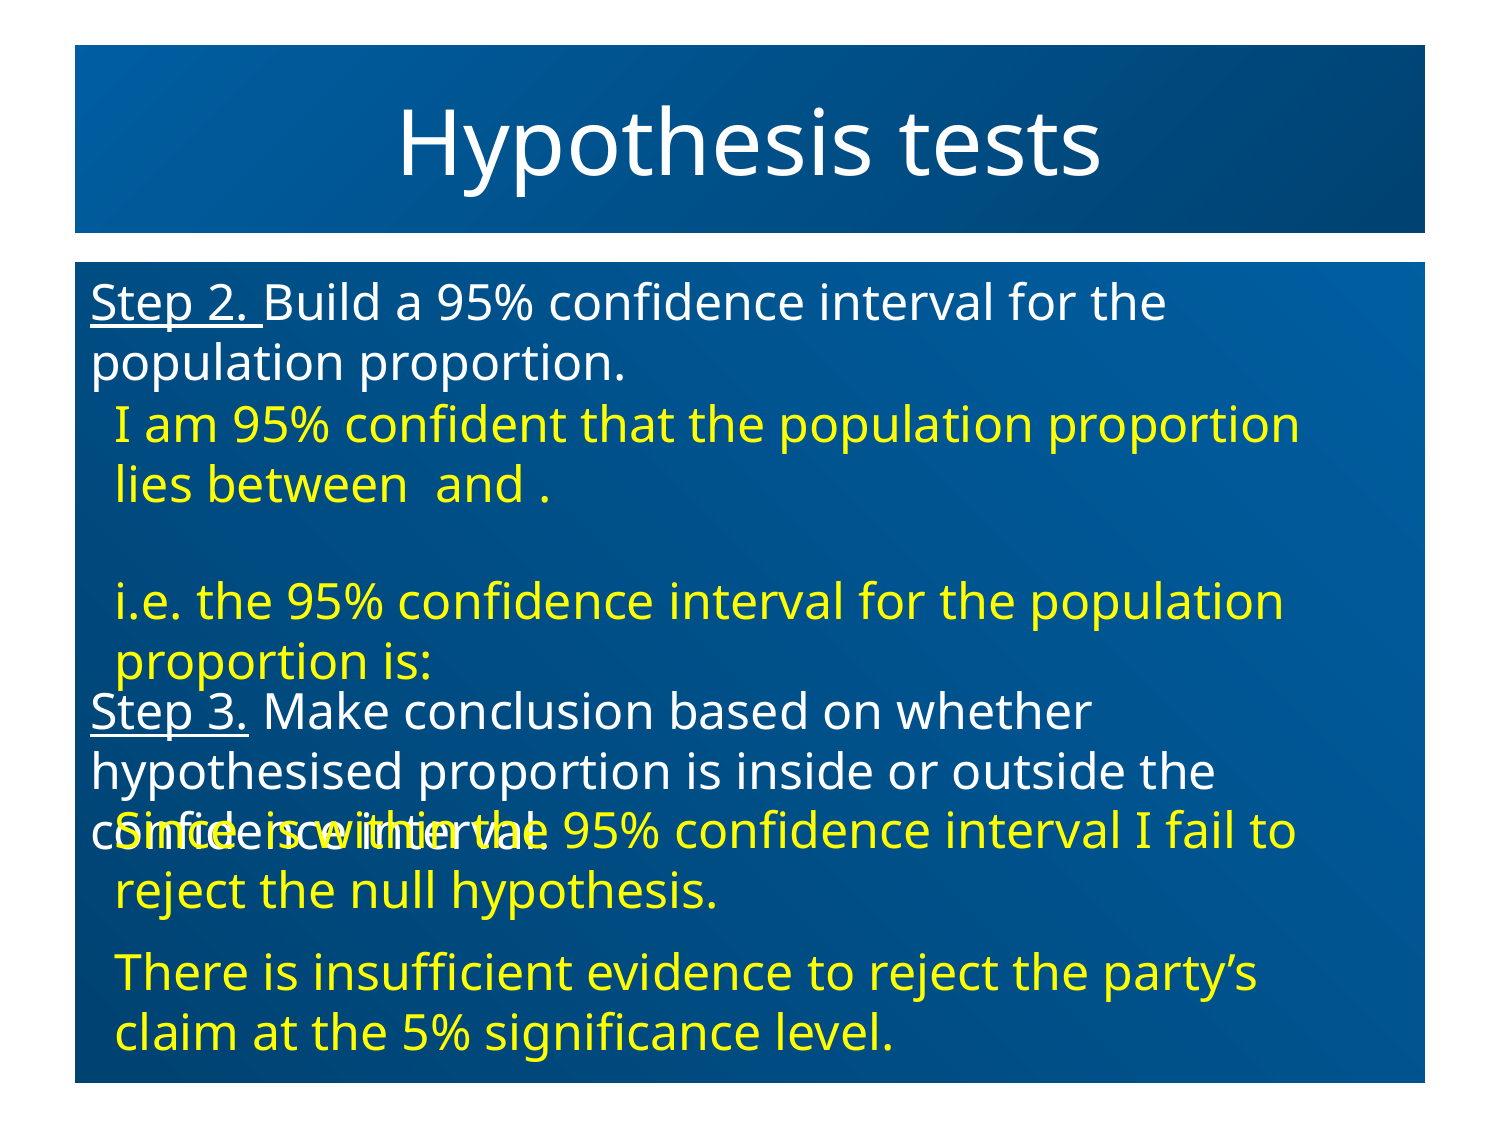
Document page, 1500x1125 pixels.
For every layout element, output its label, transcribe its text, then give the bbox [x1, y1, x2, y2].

title Hypothesis tests [75, 45, 1425, 233]
text_box There is insufficient evidence to reject the party’s claim at the 5% significance level. [100, 932, 1341, 1125]
list Step 2. Build a 95% confidence interval for the population proportion. Step 3. Make conclusion based on whether hypothesised proportion is inside or outside the confidence interval. [75, 262, 1425, 1083]
